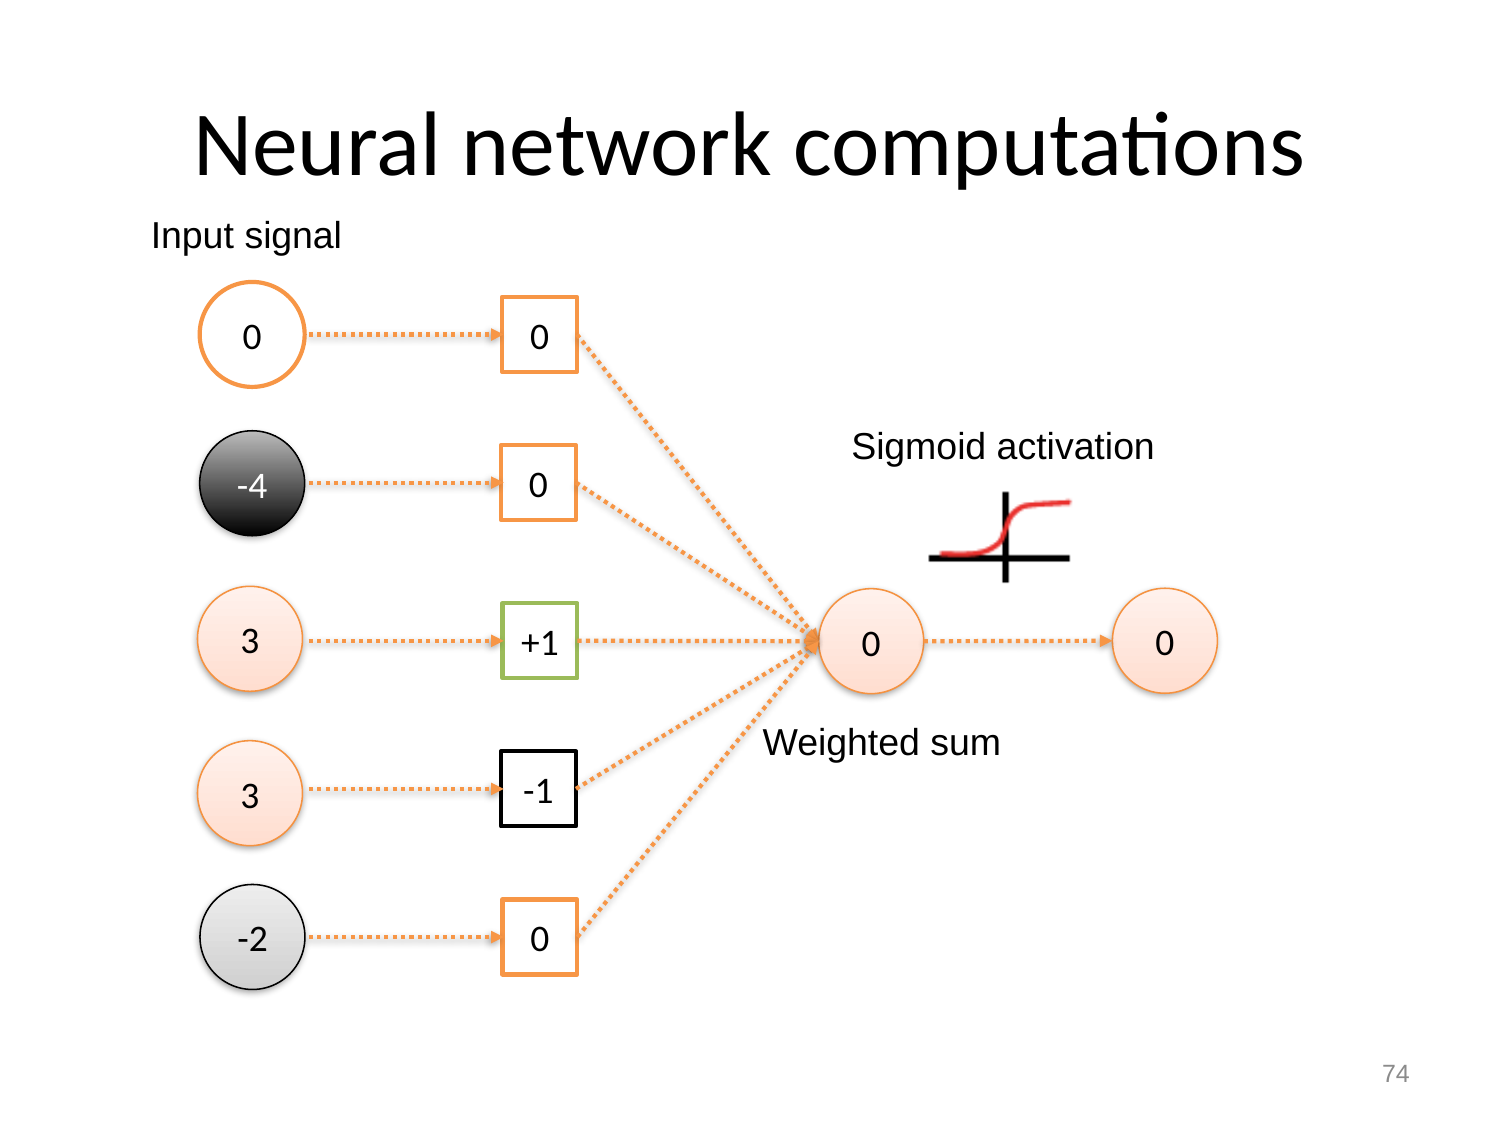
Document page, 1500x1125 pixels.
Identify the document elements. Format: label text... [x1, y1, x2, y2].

text_box 0 [499, 443, 571, 522]
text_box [577, 640, 819, 938]
text_box +1 [500, 601, 570, 680]
table_cell 3 [491, 483, 499, 489]
text_box 3 [196, 585, 304, 693]
picture [921, 463, 1085, 600]
text_box -2 [199, 883, 306, 991]
text_box Sigmoid activation [836, 414, 1170, 475]
text_box 0 [500, 295, 579, 374]
text_box Weighted sum [824, 710, 1016, 771]
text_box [576, 334, 819, 481]
text_box 0 [500, 897, 579, 977]
text_box -4 [198, 429, 306, 537]
table_cell 3 [491, 790, 499, 796]
text_box 0 [824, 587, 925, 695]
text_box 0 [197, 279, 307, 390]
title Neural network computations [75, 45, 1425, 233]
slide_number 74 [1074, 1042, 1425, 1103]
text_box 3 [196, 739, 304, 847]
table_cell 3 [491, 938, 500, 944]
text_box 0 [1111, 587, 1219, 695]
text_box -1 [499, 749, 572, 828]
text_box Input signal [136, 204, 357, 264]
table_cell 3 [491, 335, 499, 341]
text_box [575, 482, 820, 639]
